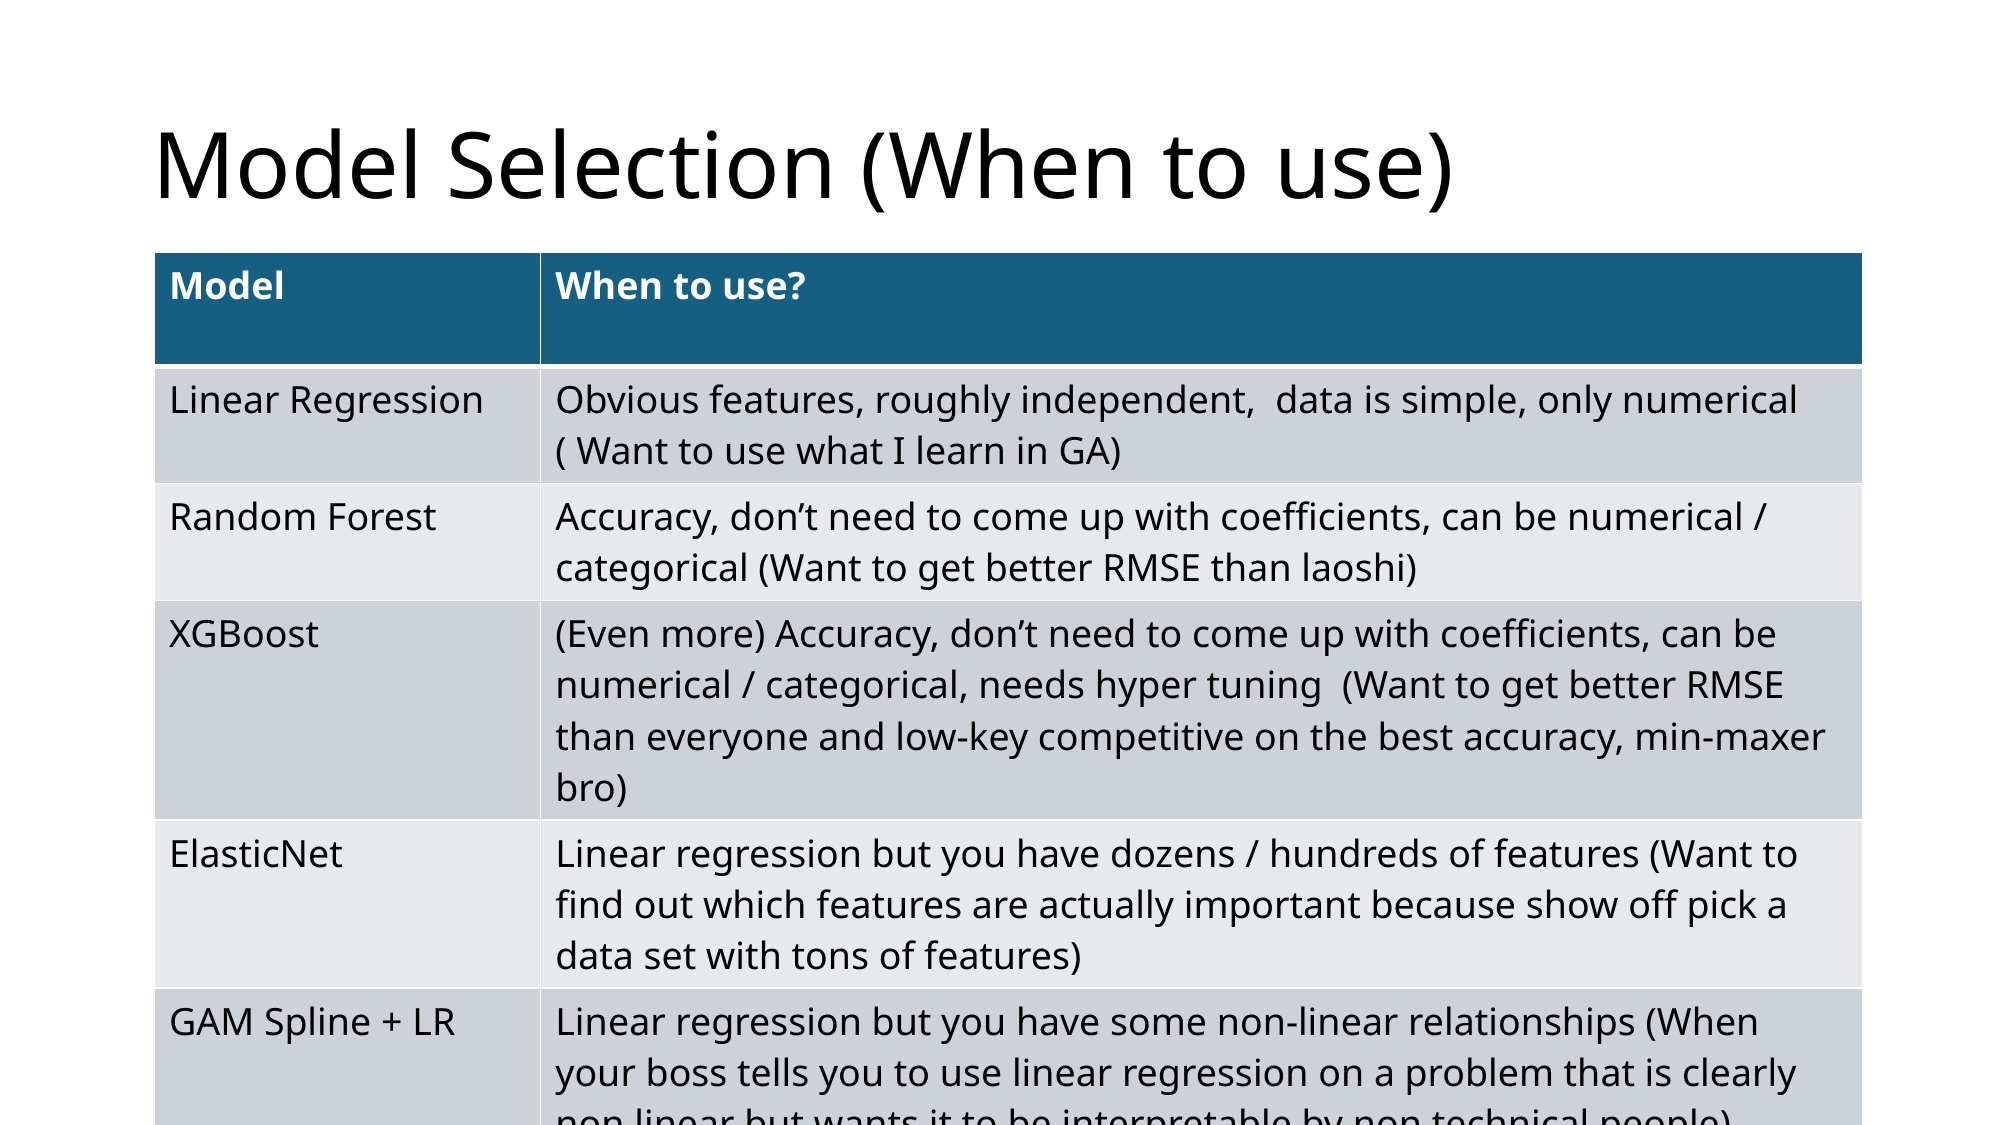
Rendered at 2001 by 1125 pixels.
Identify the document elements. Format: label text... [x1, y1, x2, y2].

table_cell ElasticNet [155, 821, 540, 987]
table_cell Linear regression but you have some non-linear relationships (When your boss tells you to use linear regression on a problem that is clearly non linear but wants it to be interpretable by non technical people) [541, 989, 1862, 1125]
table_cell Accuracy, don’t need to come up with coefficients, can be numerical / categorical (Want to get better RMSE than laoshi) [541, 484, 1862, 600]
table_cell (Even more) Accuracy, don’t need to come up with coefficients, can be numerical / categorical, needs hyper tuning (Want to get better RMSE than everyone and low-key competitive on the best accuracy, min-maxer bro) [541, 601, 1862, 819]
table_cell GAM Spline + LR [155, 989, 540, 1125]
table_cell Obvious features, roughly independent, data is simple, only numerical ( Want to use what I learn in GA) [541, 369, 1862, 483]
table_cell Linear Regression [155, 369, 540, 483]
table_cell Random Forest [155, 484, 540, 600]
table_cell Linear regression but you have dozens / hundreds of features (Want to find out which features are actually important because show off pick a data set with tons of features) [541, 821, 1862, 987]
title Model Selection (When to use) [137, 59, 1863, 278]
table_header Model [155, 253, 540, 364]
table_cell XGBoost [155, 601, 540, 819]
table_header When to use? [541, 253, 1862, 364]
